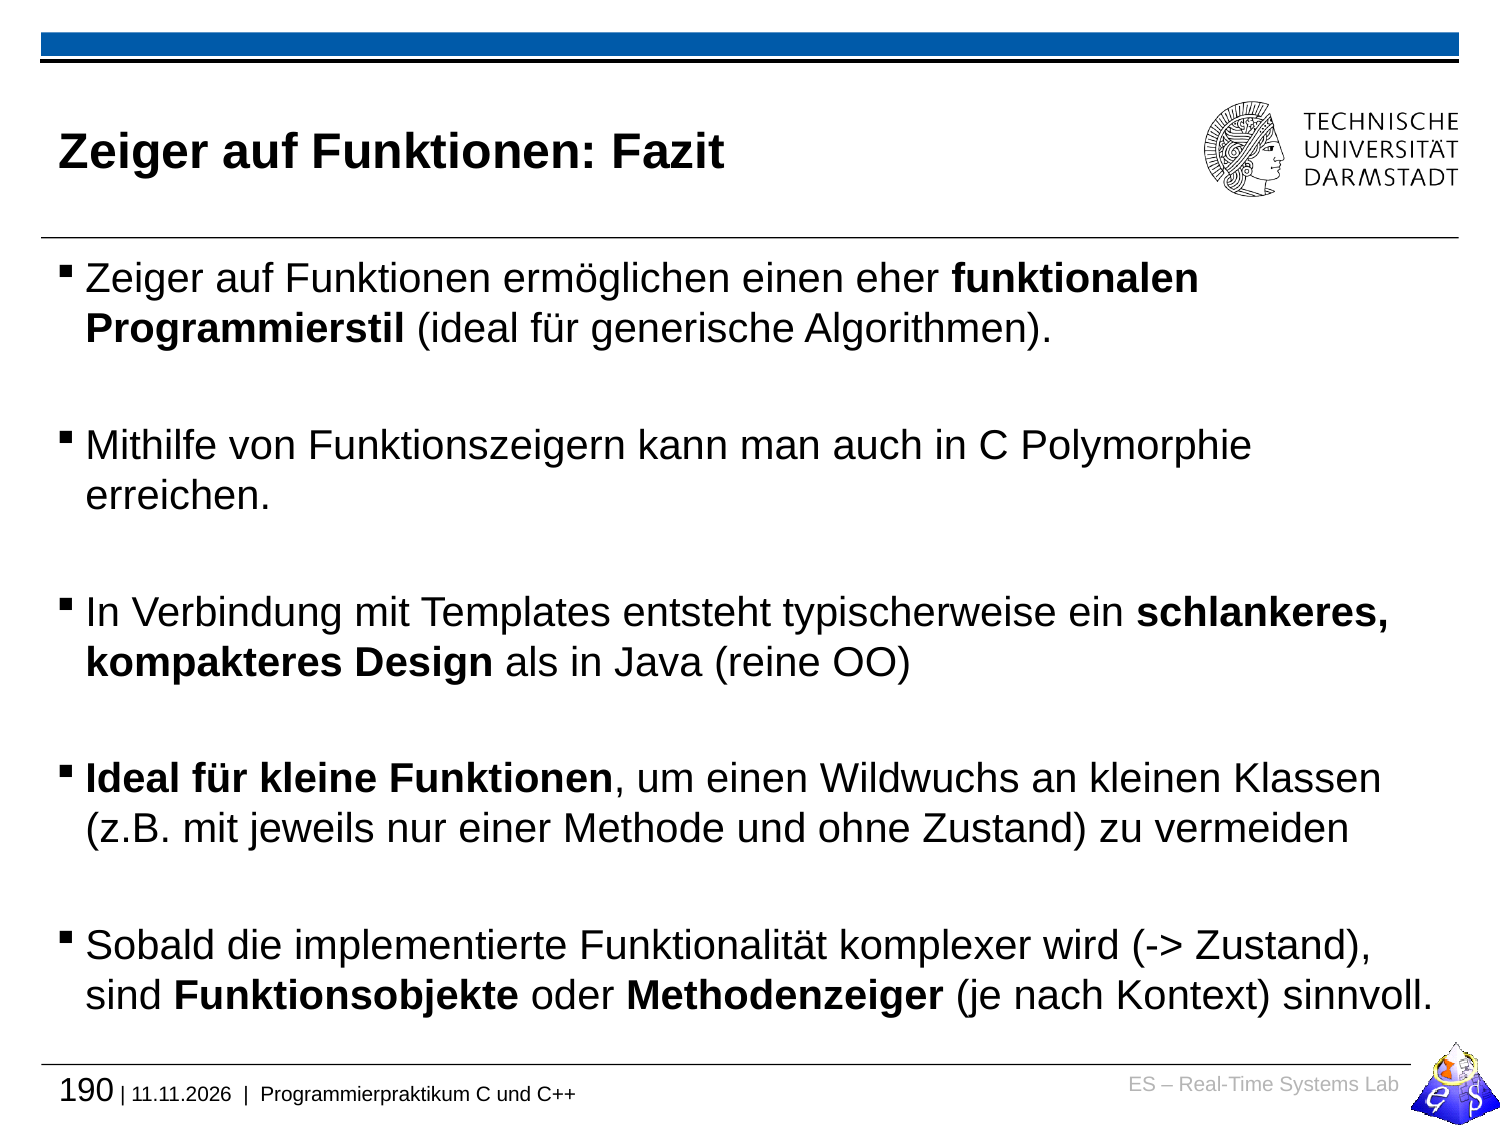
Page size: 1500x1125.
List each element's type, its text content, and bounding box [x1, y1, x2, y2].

list Zeiger auf Funktionen ermöglichen einen eher funktionalen Programmierstil (ideal für generische Algorithmen). Mithilfe von Funktionszeigern kann man auch in C Polymorphie erreichen. In Verbindung mit Templates entsteht typischerweise ein schlankeres, kompakteres Design als in Java (reine OO) Ideal für kleine Funktionen, um einen Wildwuchs an kleinen Klassen (z.B. mit jeweils nur einer Methode und ohne Zustand) zu vermeiden Sobald die implementierte Funktionalität komplexer wird (-> Zustand), sind Funktionsobjekte oder Methodenzeiger (je nach Kontext) sinnvoll. [41, 243, 1459, 1059]
picture [1187, 84, 1483, 214]
title Zeiger auf Funktionen: Fazit [58, 80, 1187, 218]
picture [1411, 1041, 1500, 1125]
